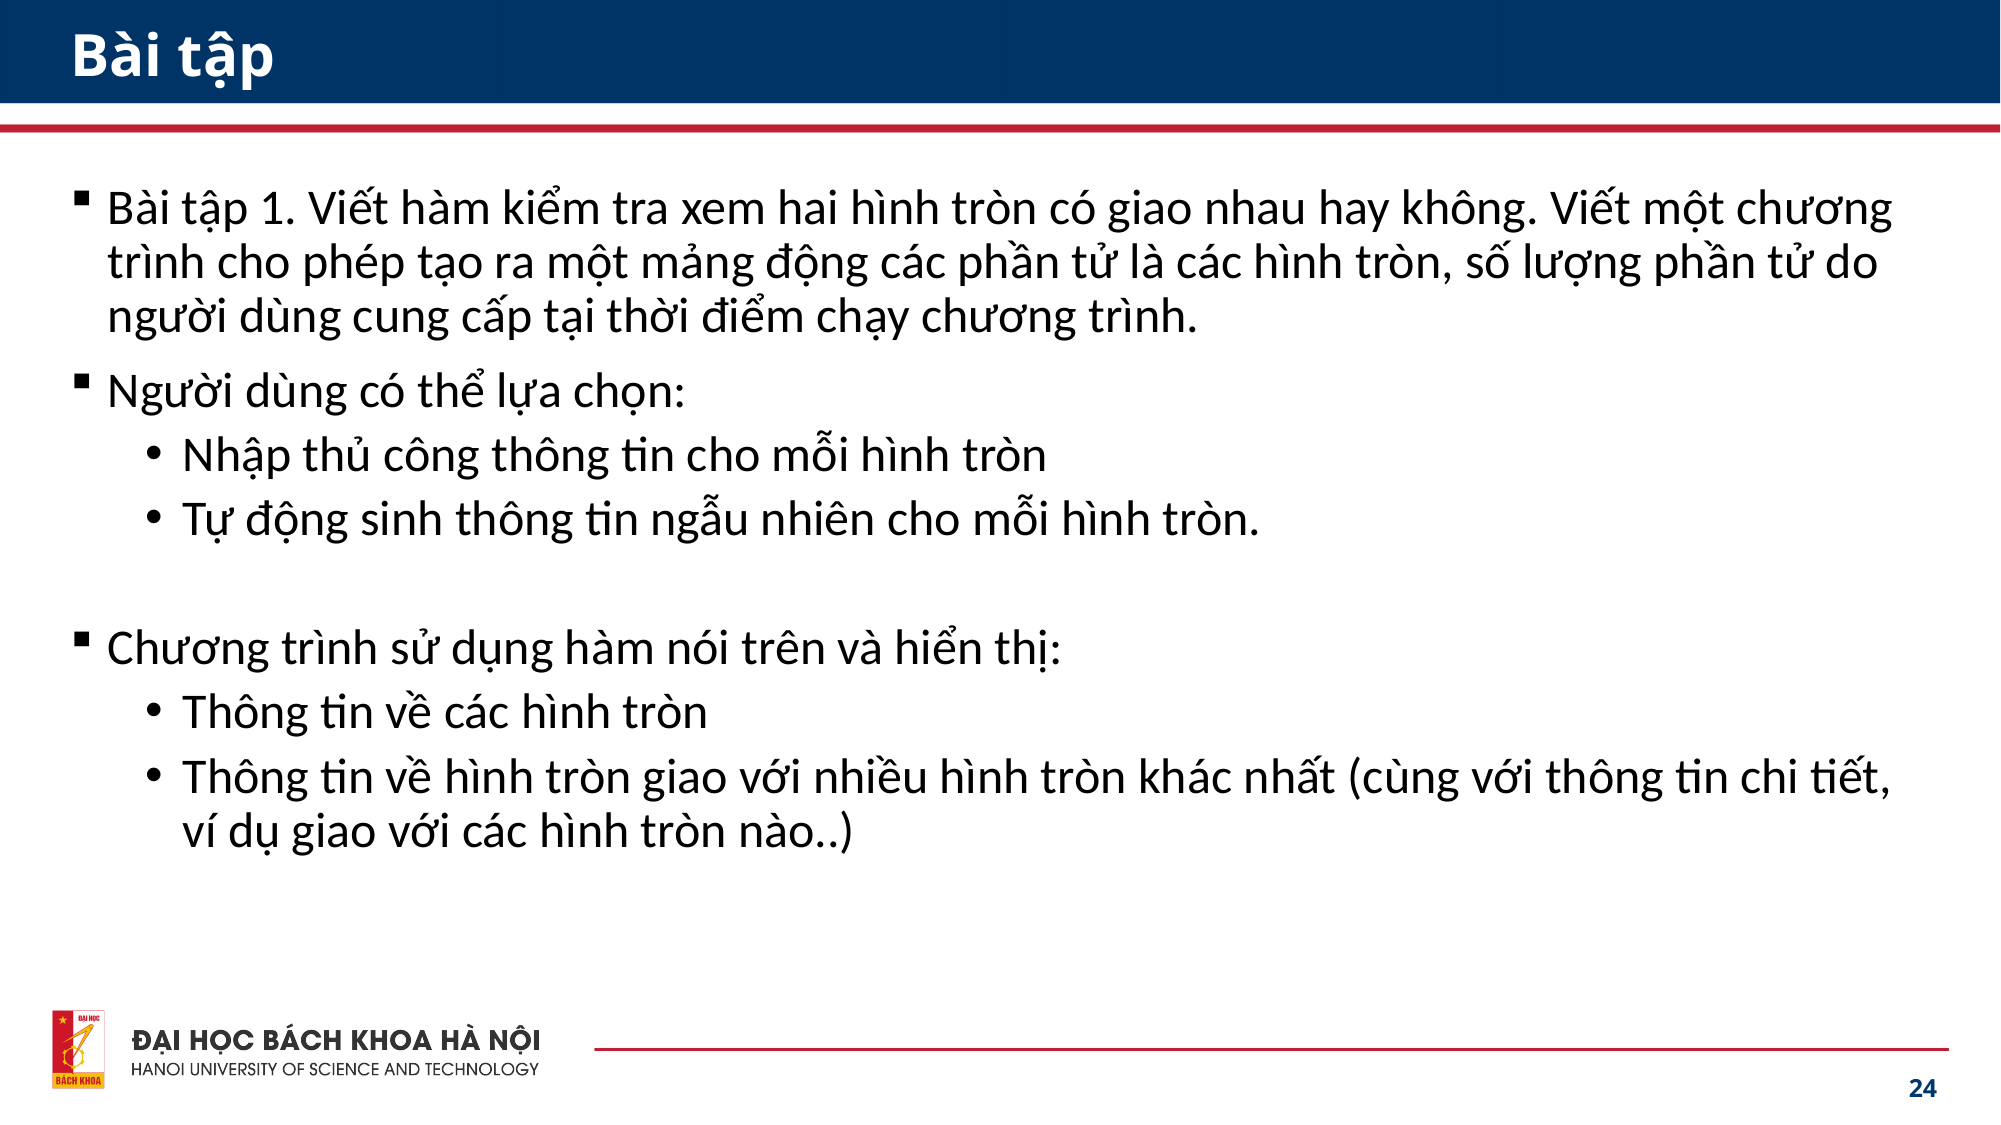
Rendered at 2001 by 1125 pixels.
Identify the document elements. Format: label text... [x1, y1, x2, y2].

title Bài tập [55, 18, 1945, 90]
picture [0, 0, 2001, 1125]
list Bài tập 1. Viết hàm kiểm tra xem hai hình tròn có giao nhau hay không. Viết một chương trình cho phép tạo ra một mảng động các phần tử là các hình tròn, số lượng phần tử do người dùng cung cấp tại thời điểm chạy chương trình. Người dùng có thể lựa chọn: Nhập thủ công thông tin cho mỗi hình tròn Tự động sinh thông tin ngẫu nhiên cho mỗi hình tròn. Chương trình sử dụng hàm nói trên và hiển thị: Thông tin về các hình tròn Thông tin về hình tròn giao với nhiều hình tròn khác nhất (cùng với thông tin chi tiết, ví dụ giao với các hình tròn nào..) [55, 173, 1945, 979]
slide_number 24 [1502, 1065, 1953, 1125]
